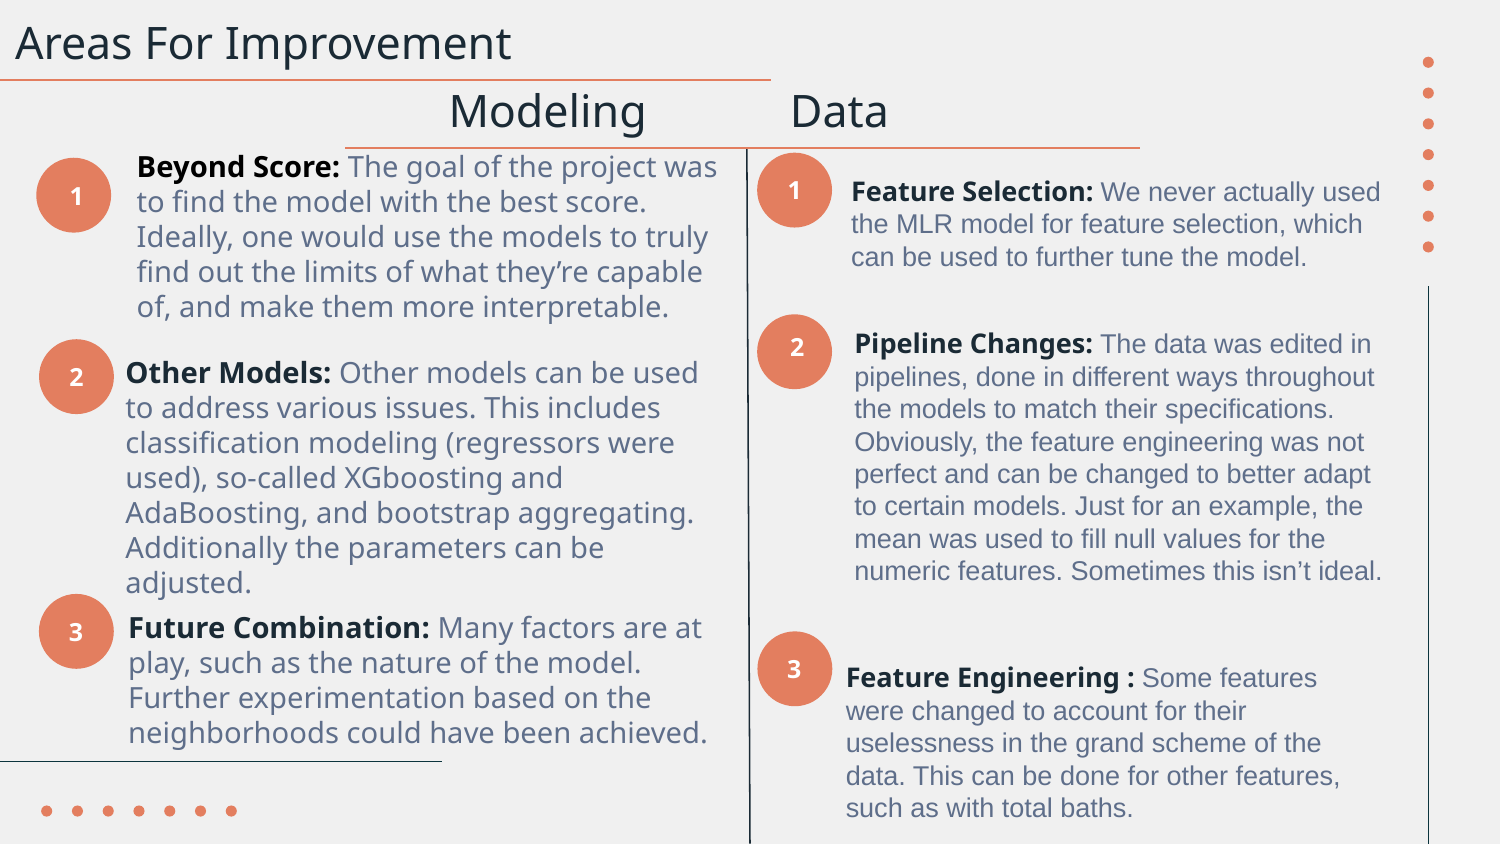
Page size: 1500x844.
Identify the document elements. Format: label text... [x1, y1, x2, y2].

text_box [757, 155, 833, 228]
text_box [757, 631, 830, 707]
title Pipeline Changes: The data was edited in pipelines, done in different ways throughout the models to match their specifications. Obviously, the feature engineering was not perfect and can be changed to better adapt to certain models. Just for an example, the mean was used to fill null values for the numeric features. Sometimes this isn’t ideal. [839, 311, 1402, 380]
text_box 3 [770, 645, 818, 692]
title Areas For Improvement [0, 0, 707, 79]
title Future Combination: Many factors are at play, such as the nature of the model. Further experimentation based on the neighborhoods could have been achieved. [113, 593, 736, 663]
text_box Modeling [433, 67, 774, 146]
text_box Data [774, 67, 1482, 148]
title Other Models: Other models can be used to address various issues. This includes classification modeling (regressors were used), so-called XGboosting and AdaBoosting, and bootstrap aggregating. Additionally the parameters can be adjusted. [110, 339, 739, 408]
text_box 2 [773, 323, 821, 370]
text_box [39, 339, 114, 415]
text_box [746, 155, 751, 844]
title Feature Selection: We never actually used the MLR model for feature selection, which can be used to further tune the model. [835, 158, 1409, 228]
text_box 3 [52, 608, 100, 655]
text_box [38, 593, 114, 669]
text_box Beyond Score: The goal of the project was to find the model with the best score. Ideally, one would use the models to truly find out the limits of what they’re capable of, and make them more interpretable. [121, 174, 741, 298]
text_box [36, 157, 112, 233]
text_box 2 [52, 353, 100, 400]
text_box 1 [771, 166, 819, 213]
text_box [757, 314, 833, 390]
text_box 1 [53, 172, 101, 219]
text_box Feature Engineering : Some features were changed to account for their uselessness in the grand scheme of the data. This can be done for other features, such as with total baths. [830, 645, 1394, 715]
